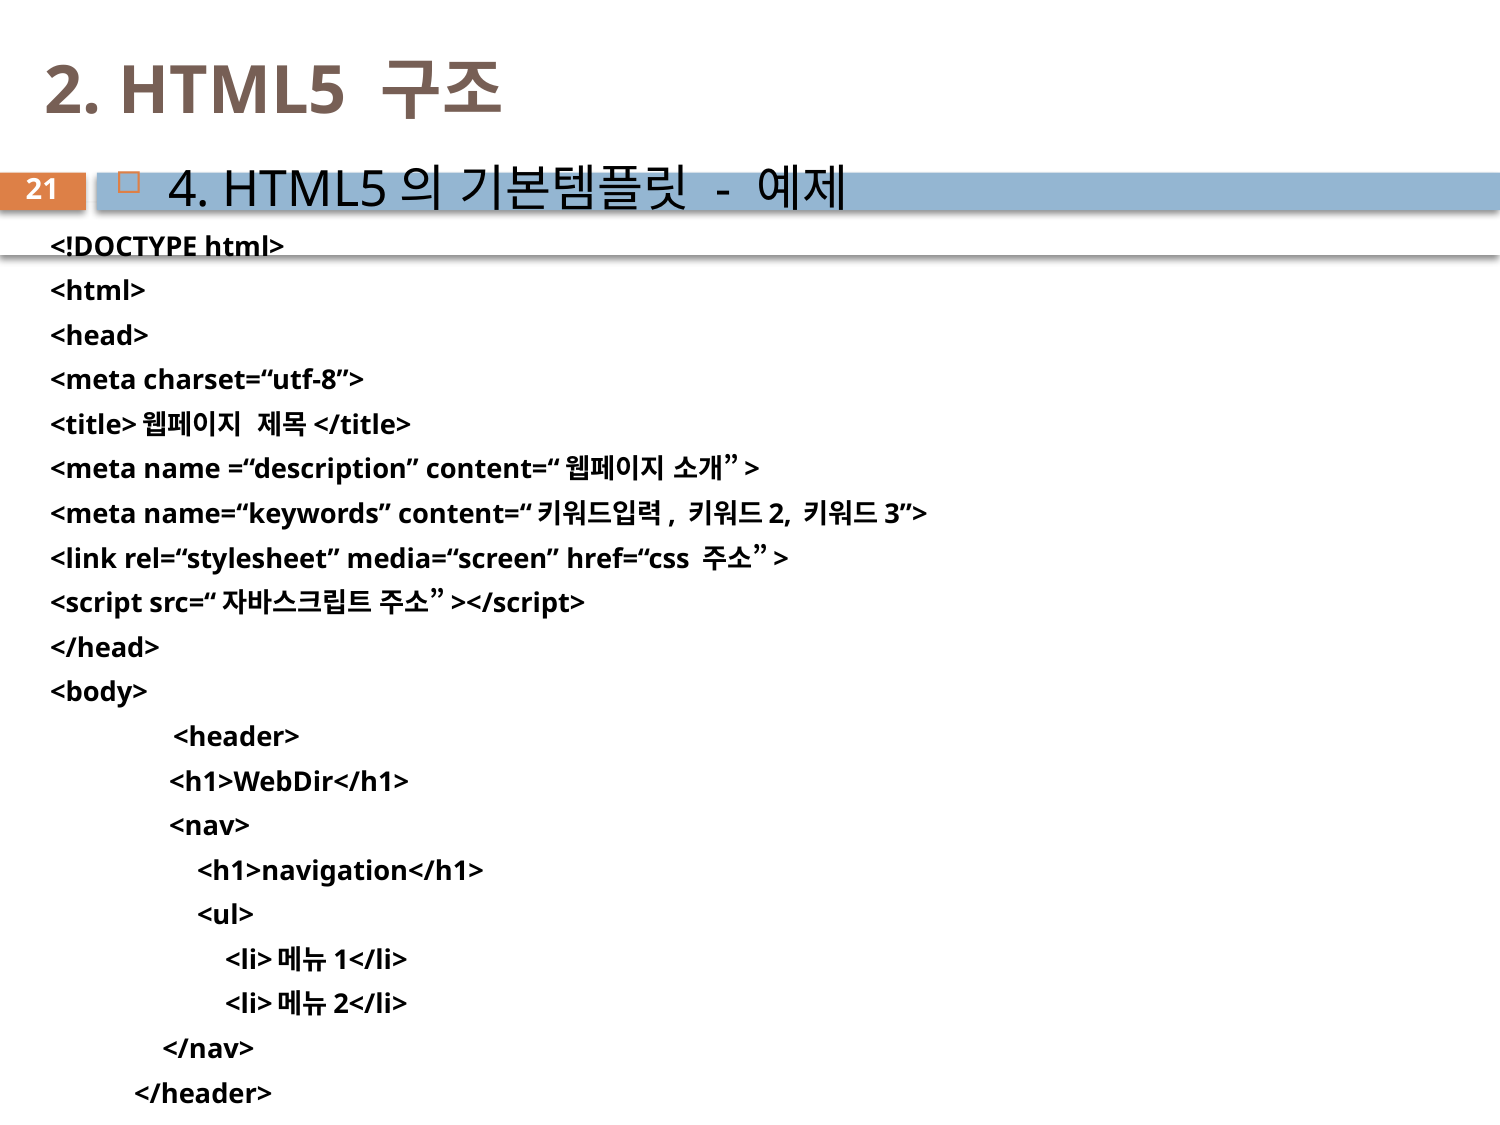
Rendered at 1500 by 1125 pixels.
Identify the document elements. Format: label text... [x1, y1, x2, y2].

text_box 4. HTML5의 기본템플릿 - 예제 [100, 148, 1448, 228]
slide_number 21 [0, 170, 87, 211]
title 2. HTML5 구조 [29, 30, 1367, 143]
text_box <!DOCTYPE html> <html> <head> <meta charset=“utf-8”> <title>웹페이지 제목</title> <meta name =“description” content=“웹페이지 소개”> <meta name=“keywords” content=“키워드입력, 키워드2, 키워드3”> <link rel=“stylesheet” media=“screen” href=“css 주소”> <script src=“자바스크립트 주소”></script> </head> <body> <header> <h1>WebDir</h1> <nav> <h1>navigation</h1> <ul> <li>메뉴1</li> <li>메뉴2</li> </nav> </header> [35, 221, 1436, 1118]
